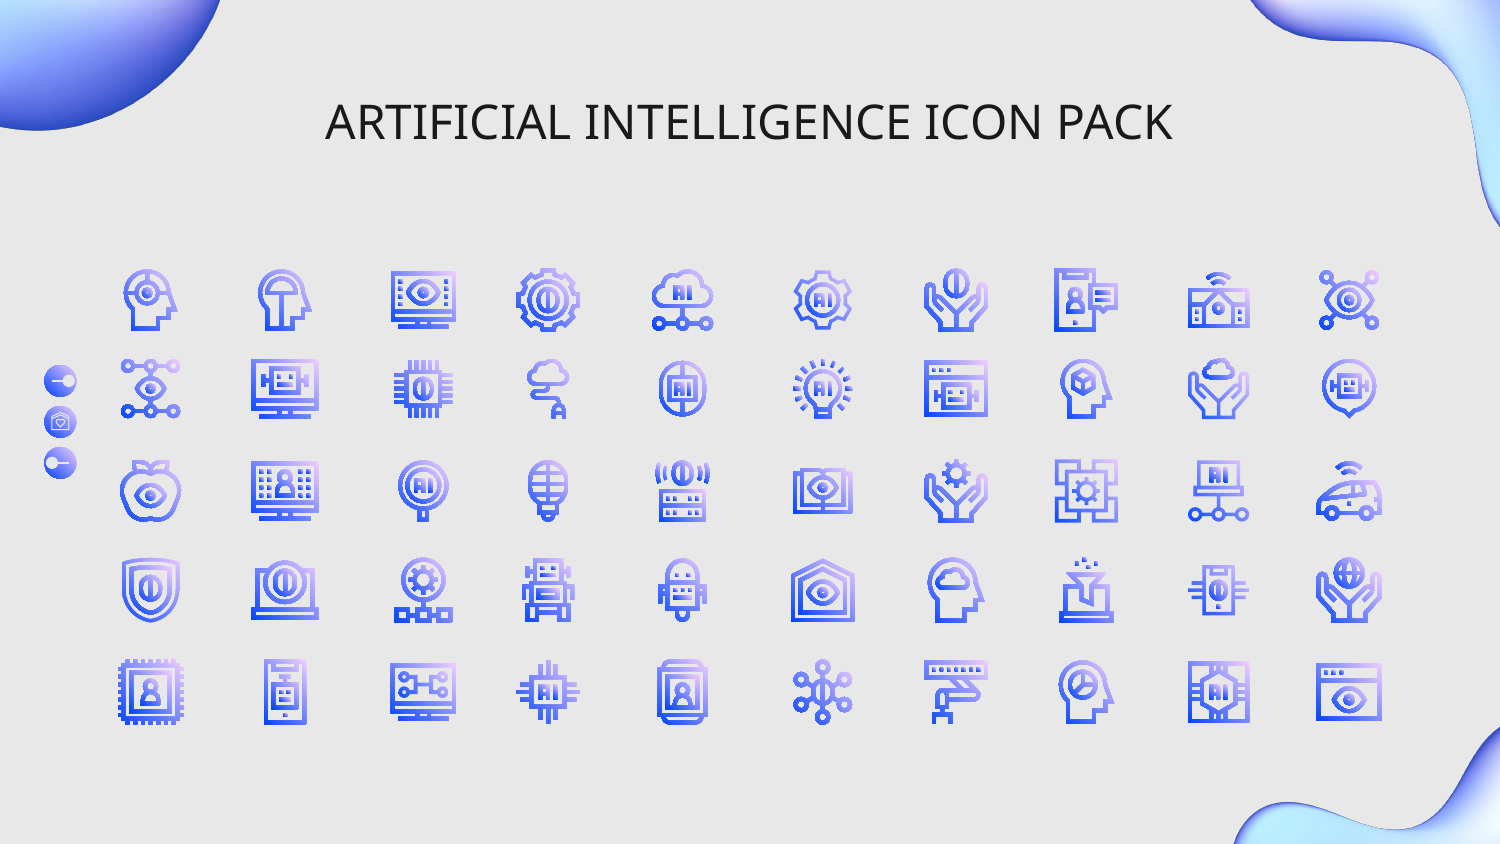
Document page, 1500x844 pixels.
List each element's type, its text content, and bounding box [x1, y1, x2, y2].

text_box [55, 418, 66, 428]
text_box [528, 460, 568, 522]
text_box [793, 468, 853, 514]
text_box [793, 270, 853, 330]
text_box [1054, 459, 1119, 523]
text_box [657, 659, 708, 725]
text_box [51, 411, 70, 431]
picture [1200, 709, 1500, 844]
picture [0, 0, 307, 179]
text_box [924, 459, 989, 523]
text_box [1060, 358, 1113, 419]
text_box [390, 271, 456, 329]
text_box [251, 461, 319, 521]
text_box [398, 460, 449, 522]
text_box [516, 268, 580, 332]
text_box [1319, 270, 1380, 330]
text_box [1187, 661, 1250, 723]
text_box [117, 659, 184, 725]
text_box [1058, 660, 1115, 724]
text_box [527, 359, 570, 419]
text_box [121, 557, 180, 623]
text_box [44, 365, 77, 397]
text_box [1054, 268, 1119, 332]
text_box [793, 659, 853, 725]
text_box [1187, 460, 1250, 522]
text_box [44, 406, 77, 438]
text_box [924, 360, 989, 417]
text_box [1187, 564, 1250, 616]
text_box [123, 269, 178, 331]
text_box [1322, 358, 1377, 419]
title ARTIFICIAL INTELLIGENCE ICON PACK [118, 72, 1382, 167]
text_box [924, 268, 989, 332]
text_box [1316, 461, 1383, 521]
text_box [658, 360, 707, 417]
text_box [521, 558, 575, 622]
picture [1229, 0, 1500, 318]
text_box [258, 269, 312, 331]
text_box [793, 358, 853, 419]
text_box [118, 460, 183, 522]
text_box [394, 359, 453, 418]
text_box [655, 460, 710, 522]
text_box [394, 557, 453, 624]
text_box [1059, 557, 1114, 624]
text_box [1316, 662, 1383, 721]
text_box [924, 660, 989, 724]
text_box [1187, 357, 1250, 420]
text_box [1316, 557, 1383, 624]
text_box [390, 662, 457, 721]
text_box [658, 558, 707, 622]
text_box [1187, 271, 1250, 329]
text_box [251, 560, 319, 620]
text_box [263, 659, 307, 725]
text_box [120, 358, 181, 419]
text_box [927, 557, 985, 624]
text_box [44, 446, 77, 479]
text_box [251, 358, 319, 419]
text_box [651, 269, 714, 331]
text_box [791, 558, 855, 622]
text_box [516, 660, 580, 724]
